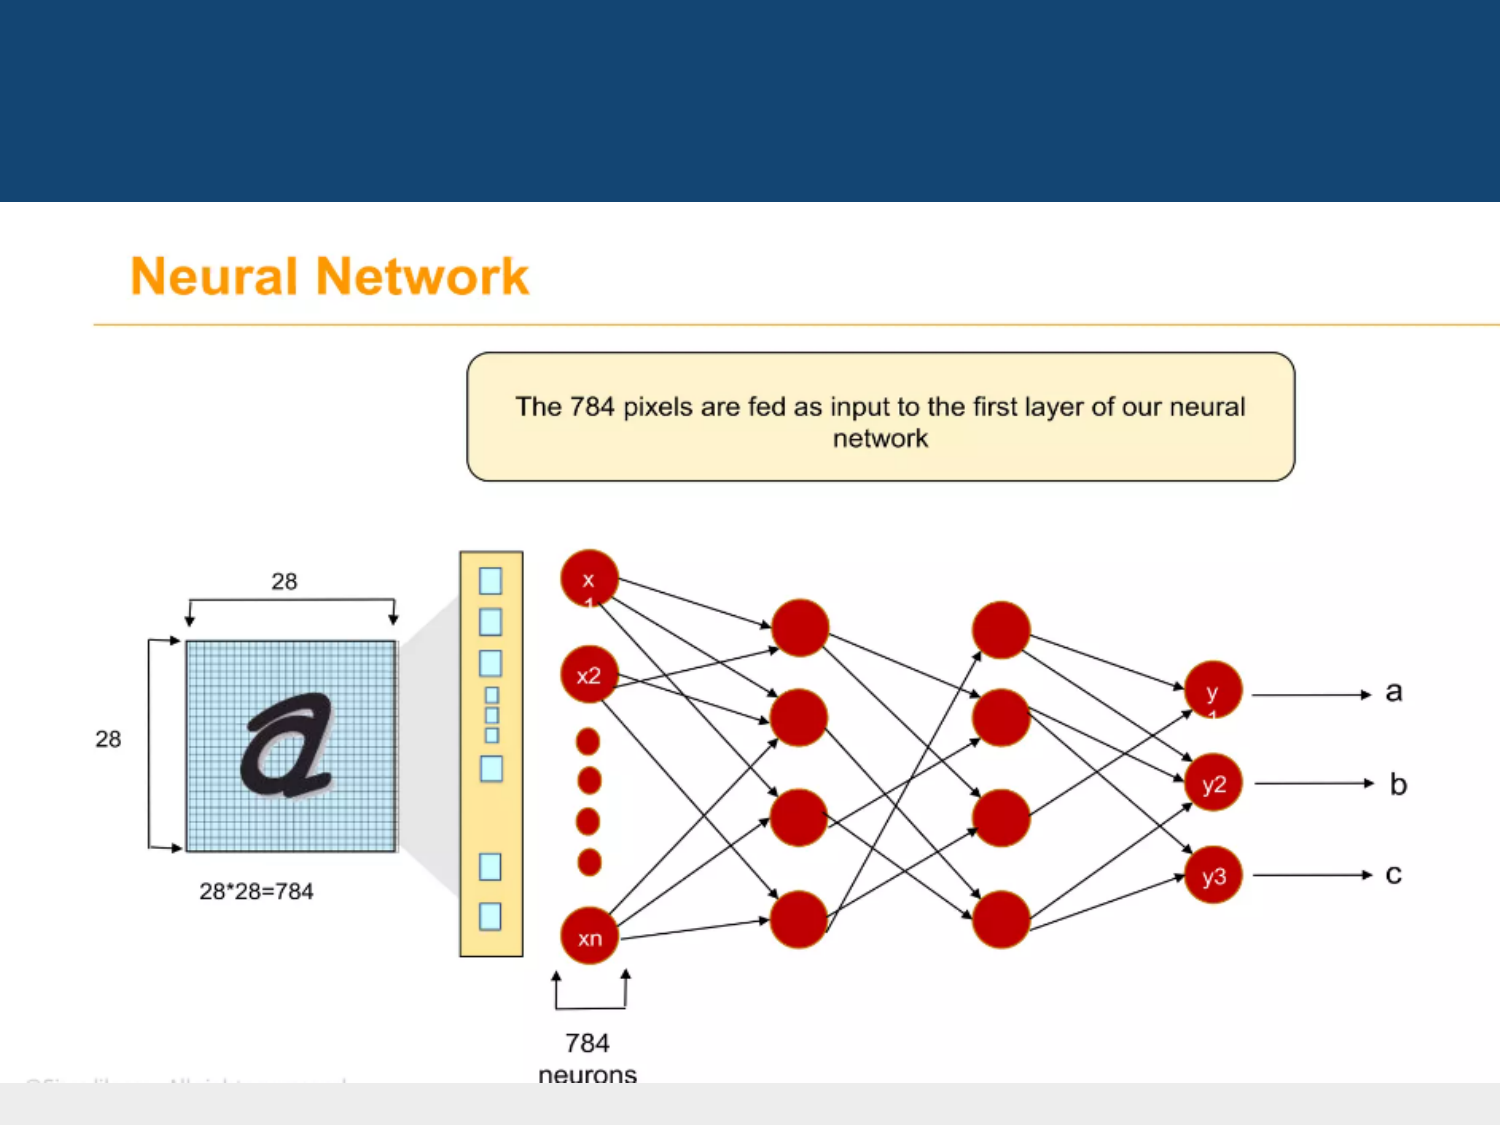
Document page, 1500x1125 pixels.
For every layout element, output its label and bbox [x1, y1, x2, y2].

picture [0, 201, 1500, 1083]
